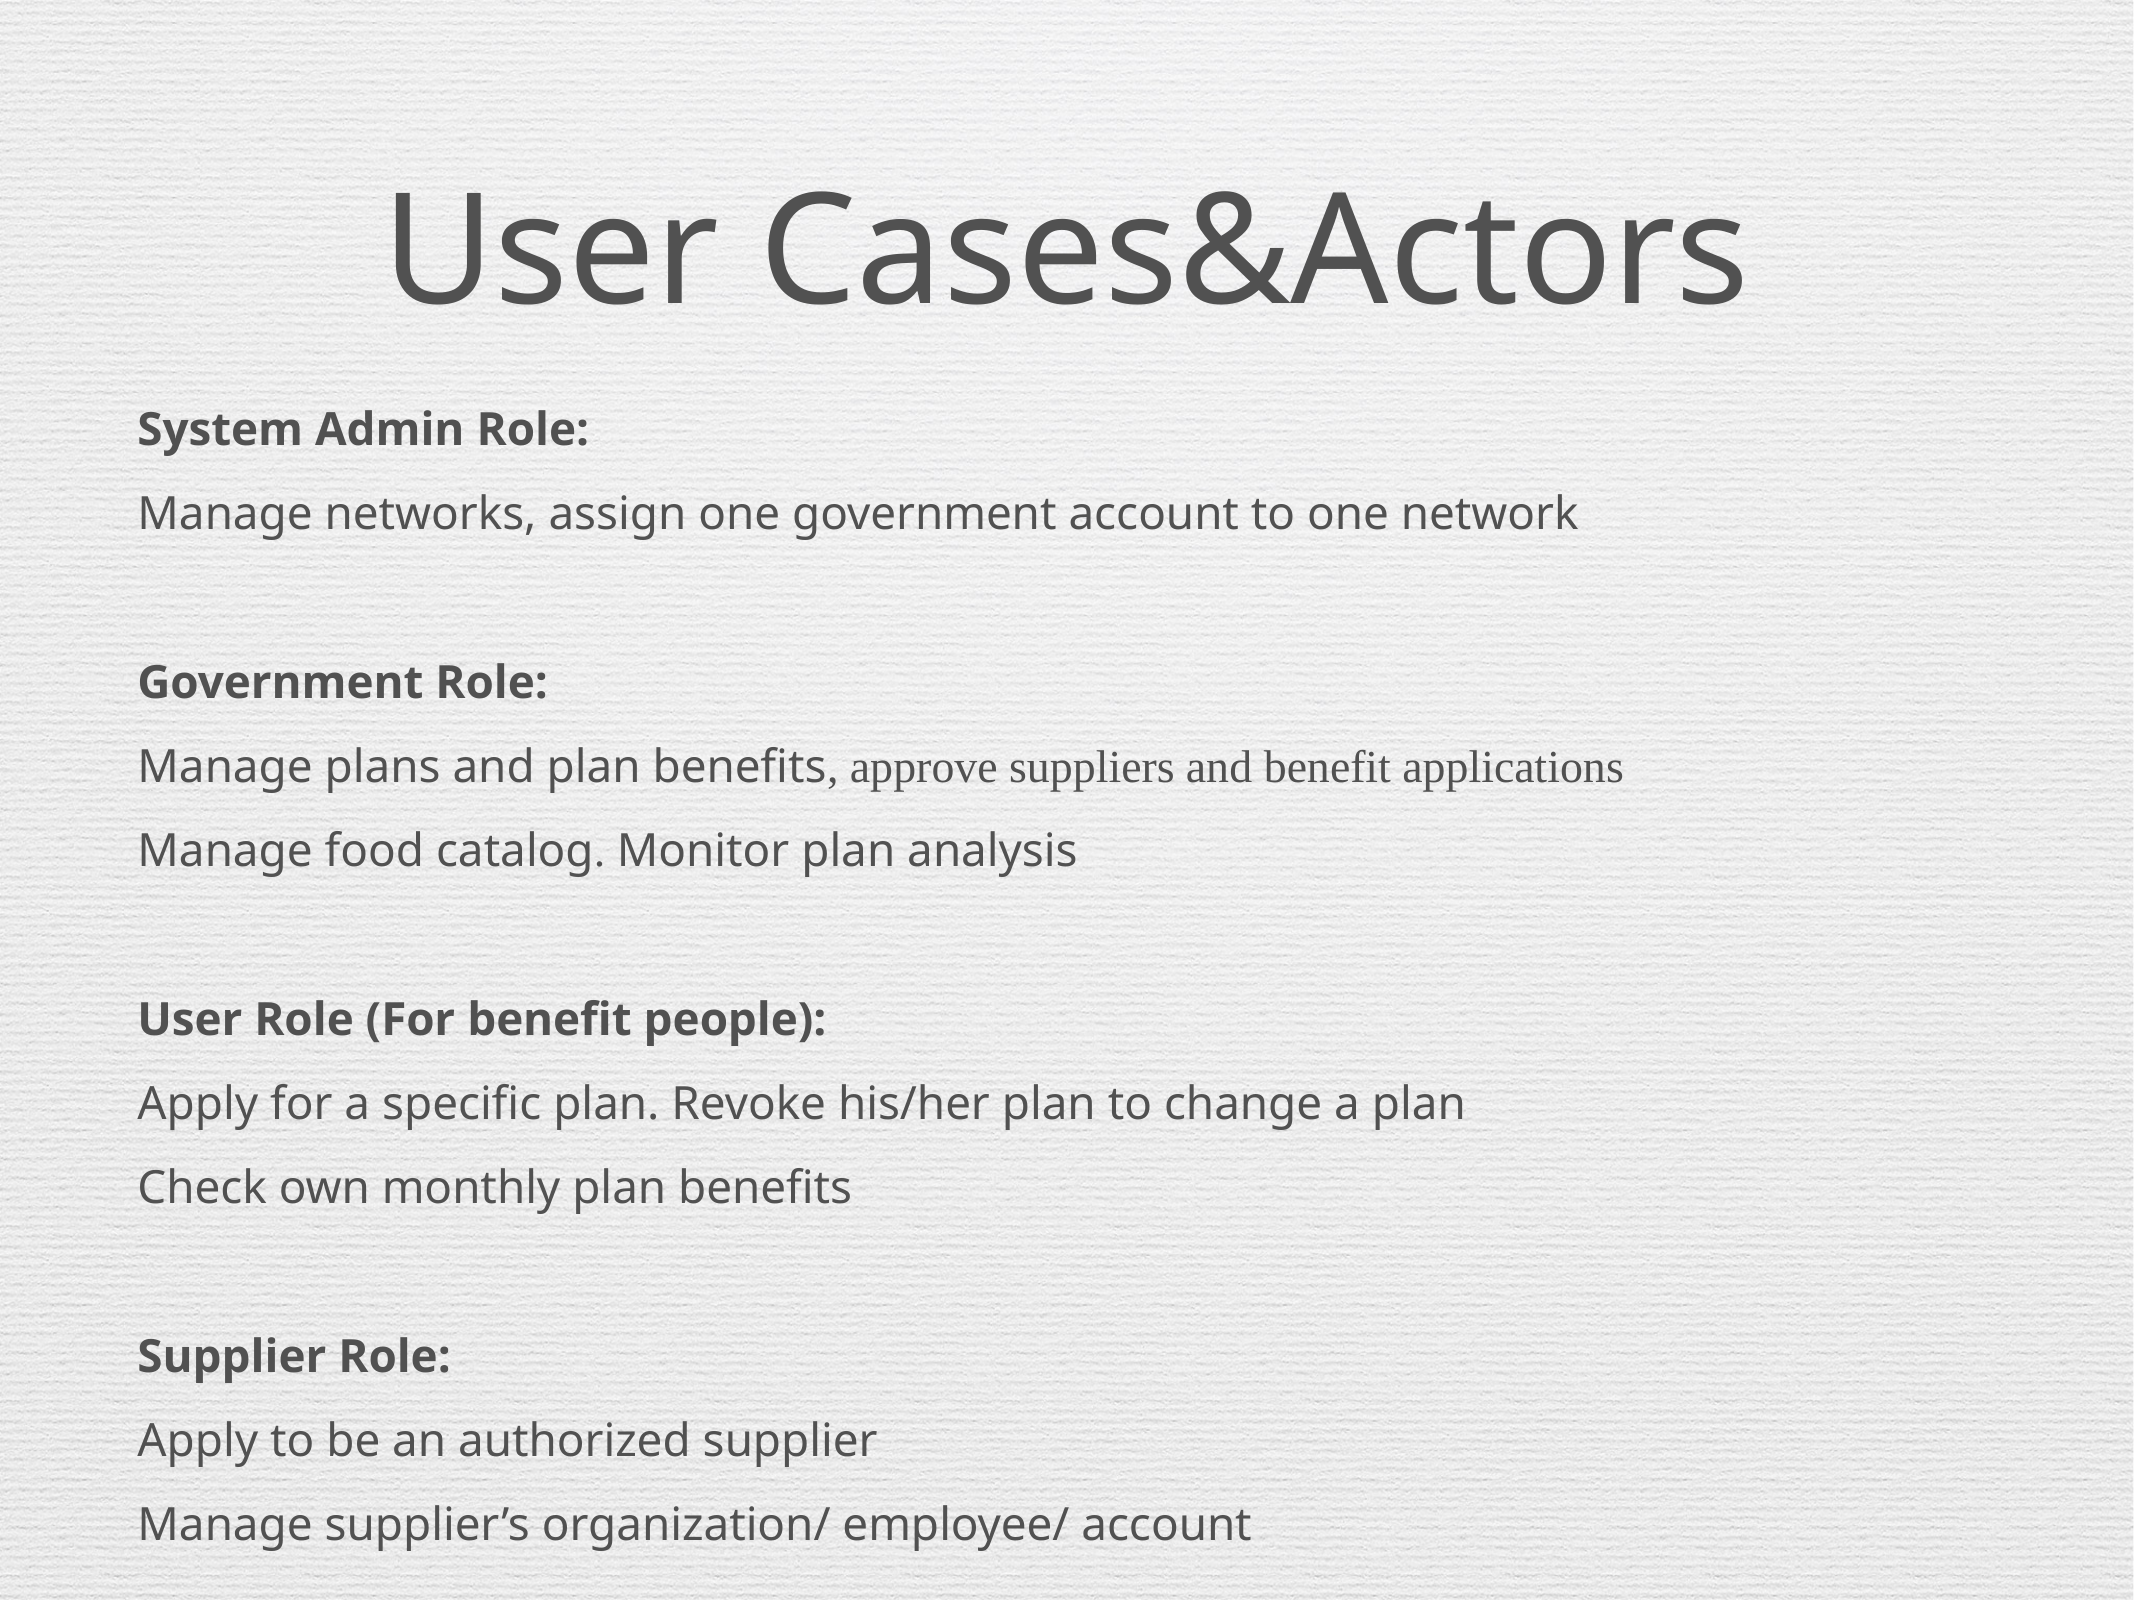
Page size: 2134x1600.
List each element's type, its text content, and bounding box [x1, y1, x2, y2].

list System Admin Role: Manage networks, assign one government account to one network Government Role: Manage plans and plan benefits, approve suppliers and benefit applications Manage food catalog. Monitor plan analysis User Role (For benefit people): Apply for a specific plan. Revoke his/her plan to change a plan Check own monthly plan benefits Supplier Role: Apply to be an authorized supplier Manage supplier’s organization/ employee/ account [128, 362, 2056, 1600]
picture [0, 0, 2134, 1600]
title User Cases&Actors [128, 84, 2005, 362]
